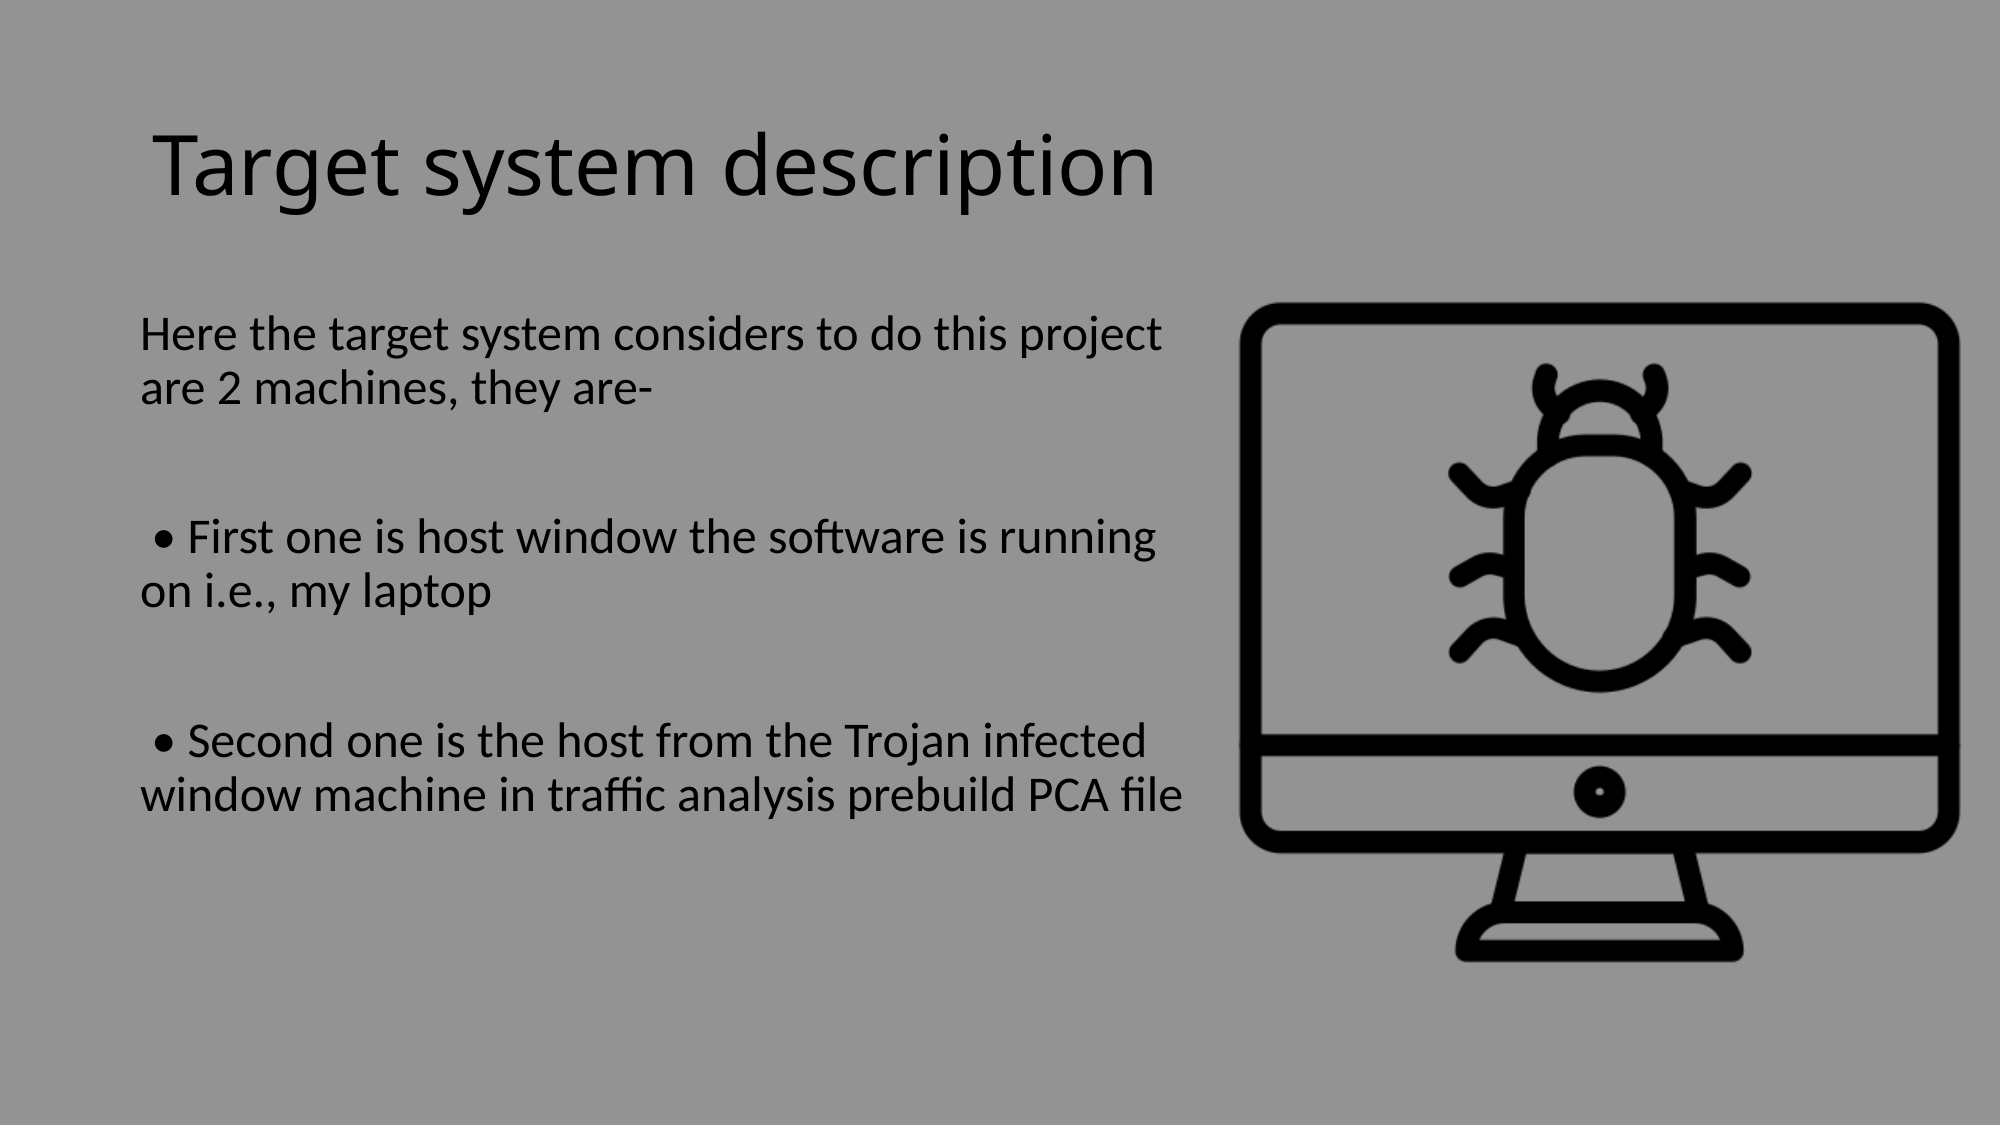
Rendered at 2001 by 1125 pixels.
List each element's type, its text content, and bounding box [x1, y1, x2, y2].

list Here the target system considers to do this project are 2 machines, they are- • First one is host window the software is running on i.e., my laptop • Second one is the host from the Trojan infected window machine in traffic analysis prebuild PCA file [125, 299, 1199, 1014]
title Target system description [137, 59, 1863, 278]
picture [1199, 232, 2000, 1033]
